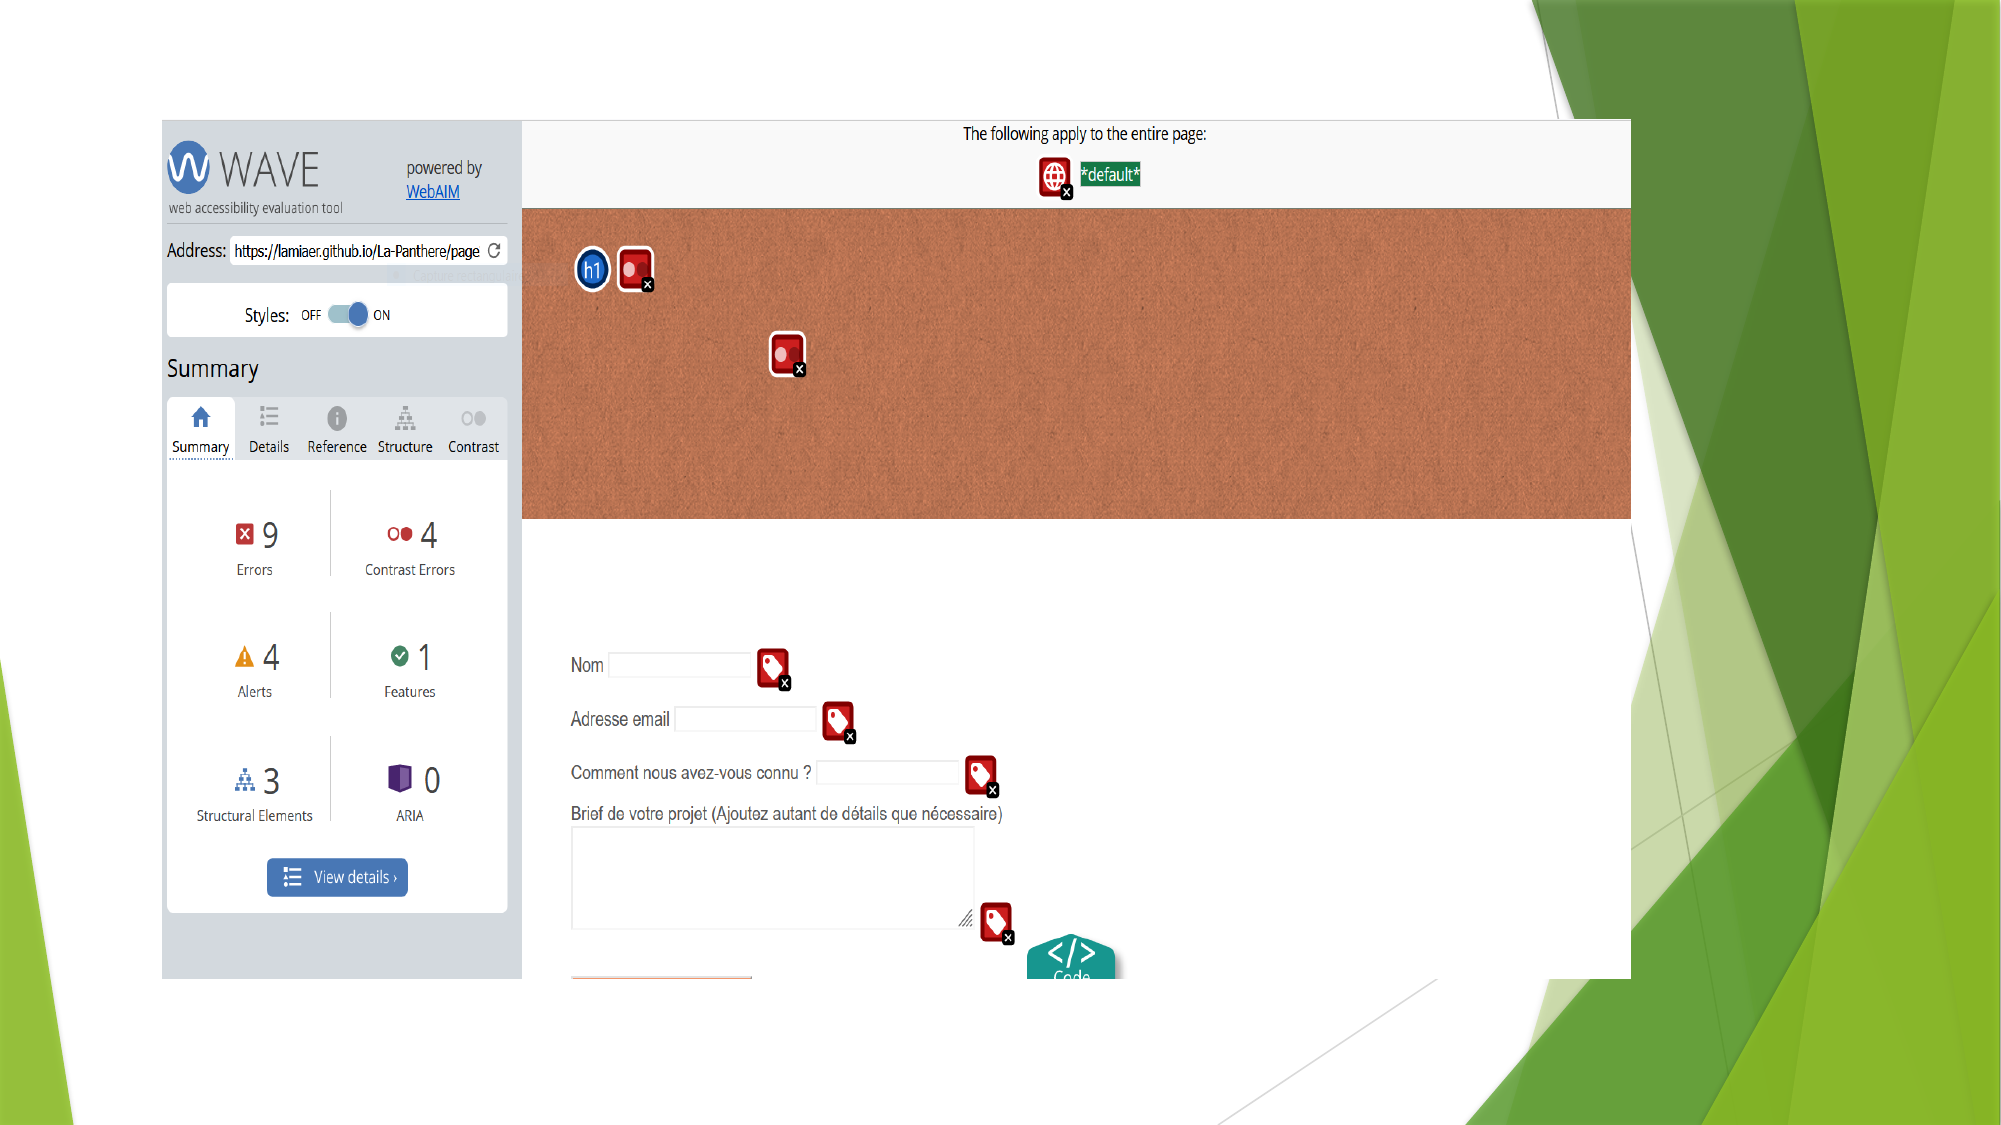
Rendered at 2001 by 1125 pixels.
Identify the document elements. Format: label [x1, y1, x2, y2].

list [161, 119, 1631, 979]
